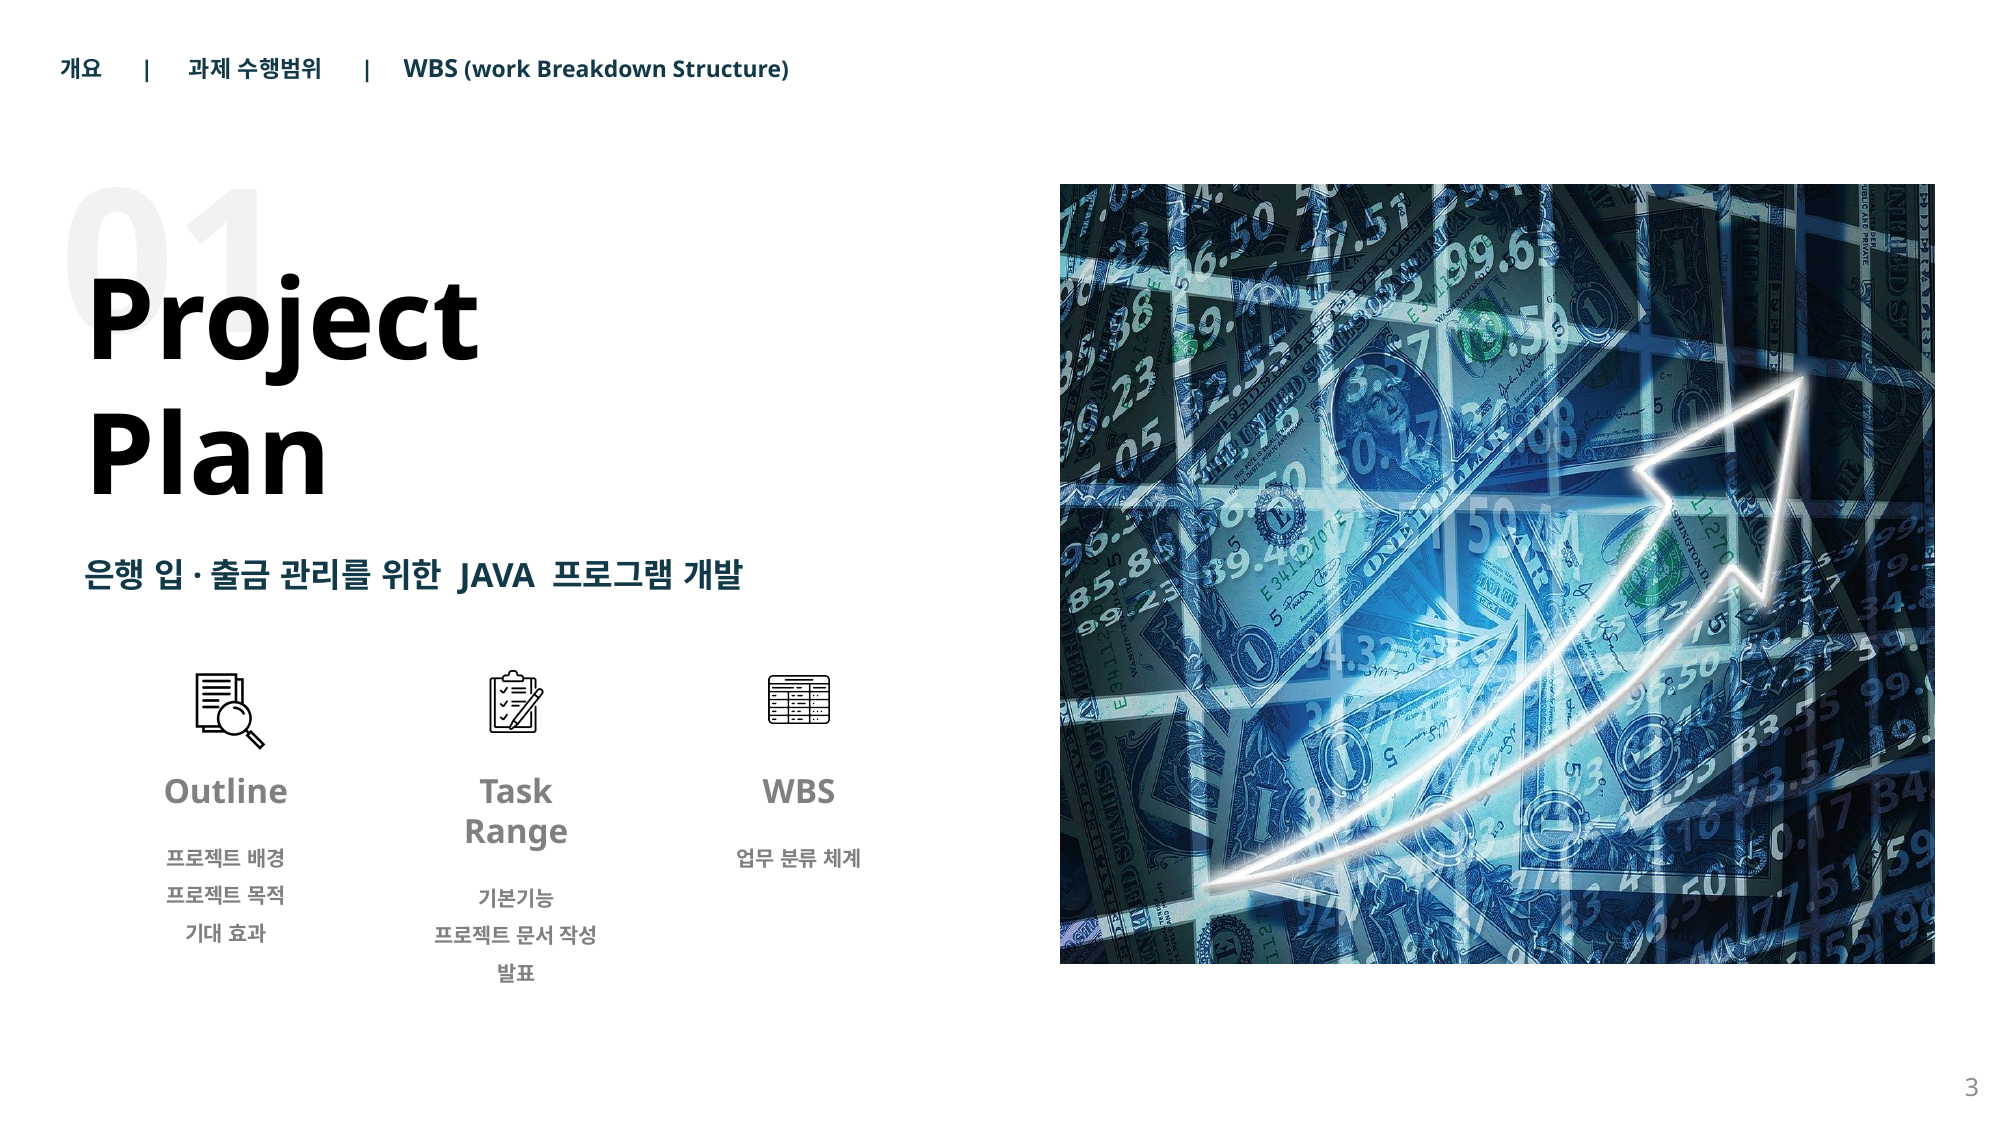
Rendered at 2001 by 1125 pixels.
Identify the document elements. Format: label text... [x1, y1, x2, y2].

picture [1060, 184, 1935, 965]
picture [184, 668, 267, 751]
picture [485, 670, 548, 733]
text_box 01 [45, 125, 327, 380]
picture [767, 668, 830, 731]
text_box Outline 프로젝트 배경 프로젝트 목적 기대 효과 [119, 763, 333, 953]
slide_number 3 [1544, 1058, 1995, 1119]
text_box [373, 632, 659, 965]
text_box 은행 입·출금 관리를 위한 JAVA 프로그램 개발 [69, 527, 800, 602]
text_box [89, 632, 373, 965]
text_box Task Range 기본기능 프로젝트 문서 작성 발표 [409, 763, 623, 993]
text_box 개요 | 과제 수행범위 | WBS (work Breakdown Structure) [45, 45, 977, 91]
text_box WBS 업무 분류 체계 [692, 763, 906, 878]
text_box [659, 632, 943, 965]
text_box Project Plan [70, 239, 1015, 524]
